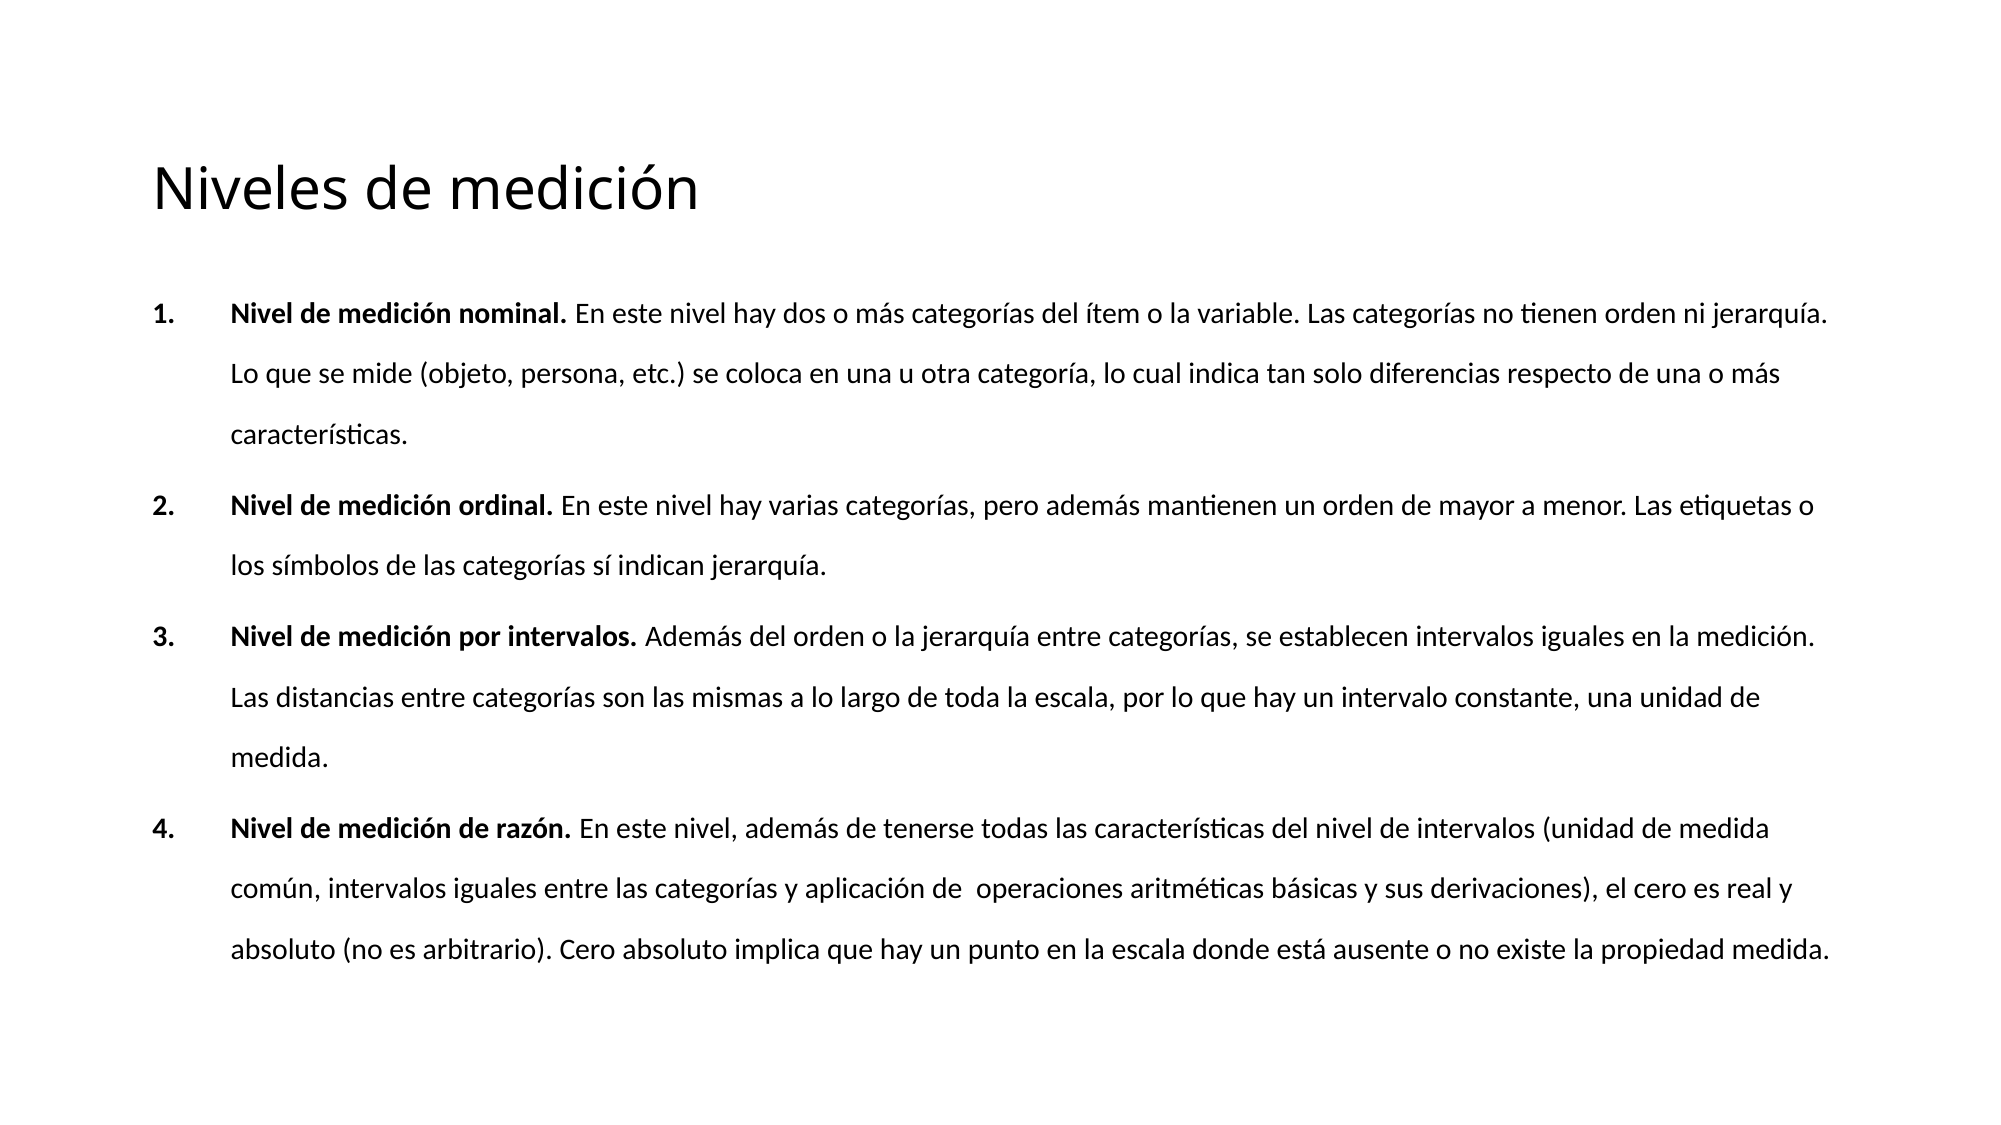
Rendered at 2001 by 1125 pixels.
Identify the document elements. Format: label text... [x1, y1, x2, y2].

title Niveles de medición [137, 59, 1863, 261]
list Nivel de medición nominal. En este nivel hay dos o más categorías del ítem o la variable. Las categorías no tienen orden ni jerarquía. Lo que se mide (objeto, persona, etc.) se coloca en una u otra categoría, lo cual indica tan solo diferencias respecto de una o más características. Nivel de medición ordinal. En este nivel hay varias categorías, pero además mantienen un orden de mayor a menor. Las etiquetas o los símbolos de las categorías sí indican jerarquía. Nivel de medición por intervalos. Además del orden o la jerarquía entre categorías, se establecen intervalos iguales en la medición. Las distancias entre categorías son las mismas a lo largo de toda la escala, por lo que hay un intervalo constante, una unidad de medida. Nivel de medición de razón. En este nivel, además de tenerse todas las características del nivel de intervalos (unidad de medida común, intervalos iguales entre las categorías y aplicación de operaciones aritméticas básicas y sus derivaciones), el cero es real y absoluto (no es arbitrario). Cero absoluto implica que hay un punto en la escala donde está ausente o no existe la propiedad medida. [137, 261, 1863, 1014]
